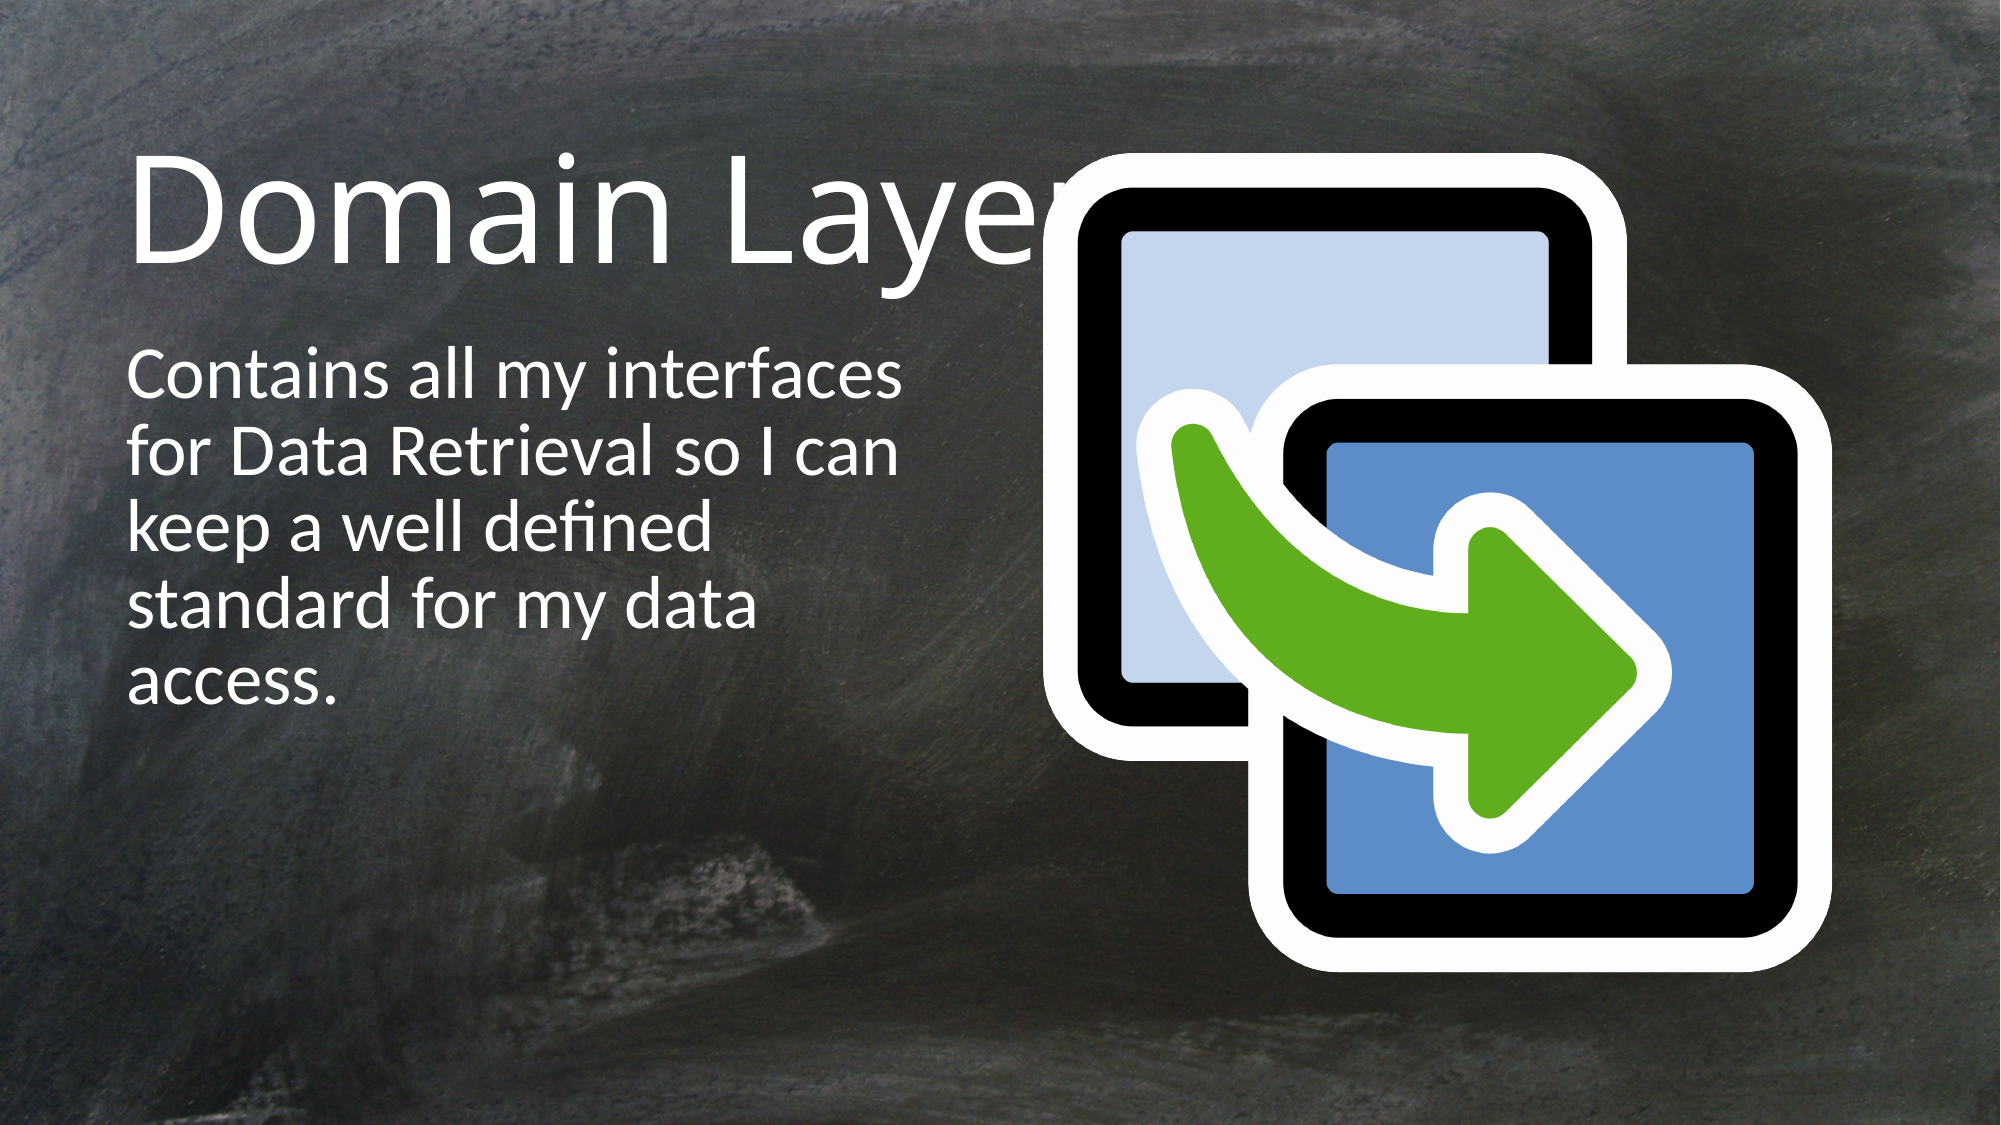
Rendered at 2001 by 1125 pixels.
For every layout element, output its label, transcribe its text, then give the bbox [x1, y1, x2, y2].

picture [0, 0, 2001, 1125]
list Contains all my interfaces for Data Retrieval so I can keep a well defined standard for my data access. [111, 329, 1000, 948]
title Domain Layer [107, 81, 1875, 354]
